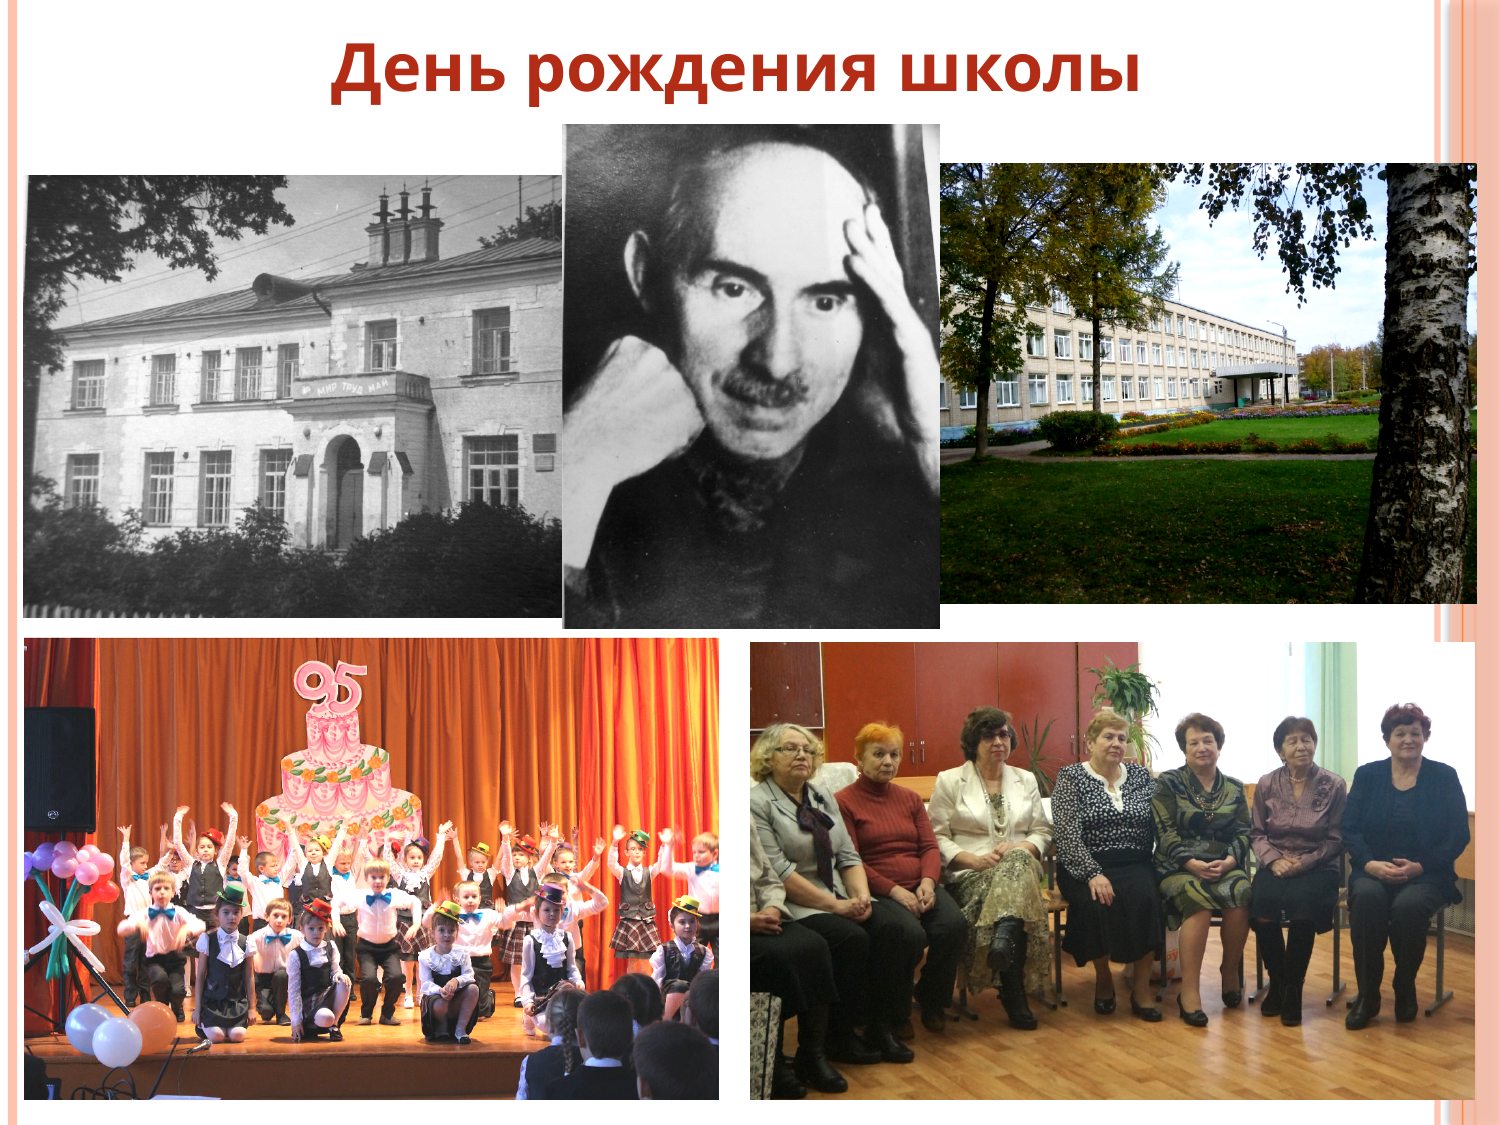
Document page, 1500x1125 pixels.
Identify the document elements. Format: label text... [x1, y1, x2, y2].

picture [749, 641, 1476, 1101]
picture [24, 636, 719, 1101]
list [22, 175, 556, 619]
text_box День рождения школы [75, 45, 1400, 113]
picture [561, 124, 1477, 629]
